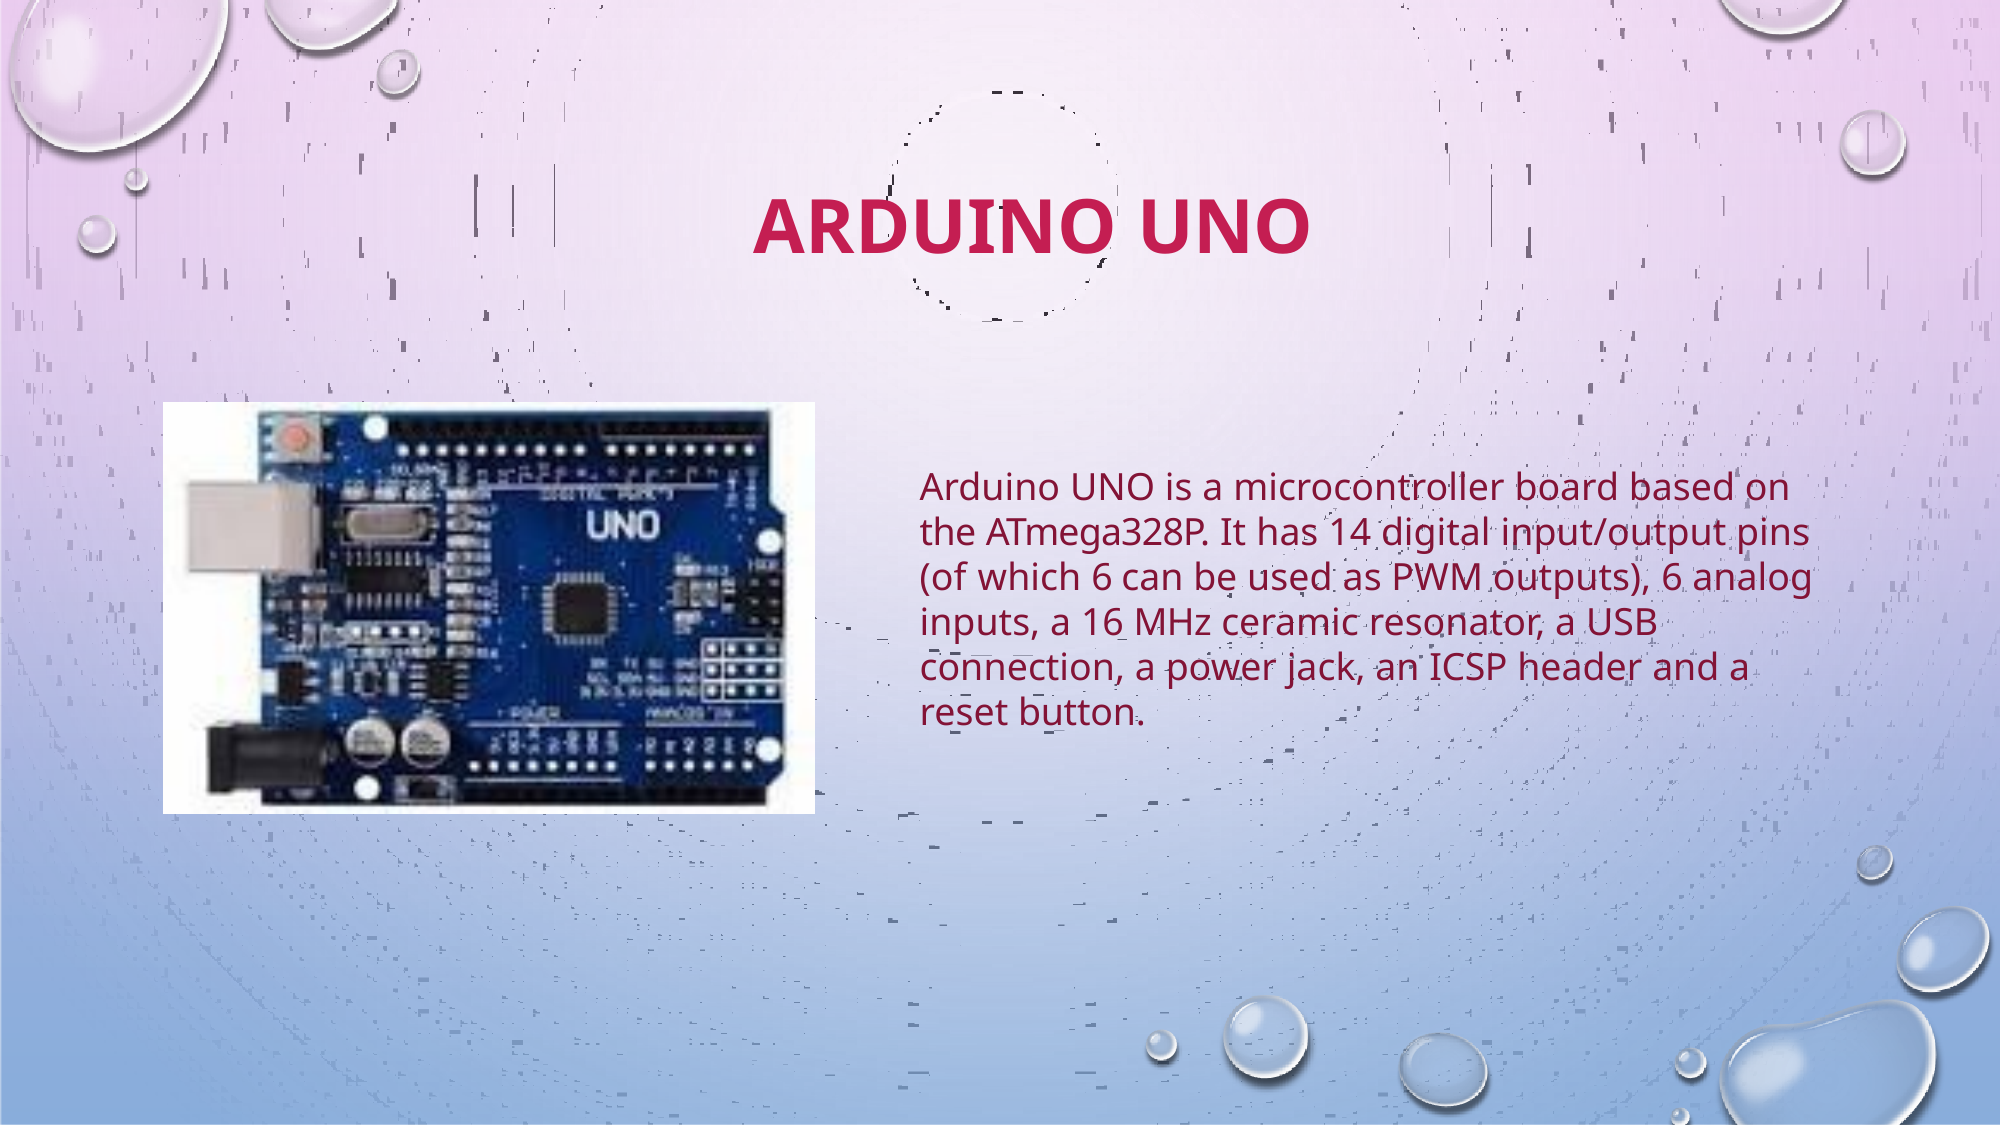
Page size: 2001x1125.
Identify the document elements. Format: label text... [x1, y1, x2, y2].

list Arduino UNO is a microcontroller board based on the ATmega328P. It has 14 digital input/output pins (of which 6 can be used as PWM outputs), 6 analog inputs, a 16 MHz ceramic resonator, a USB connection, a power jack, an ICSP header and a reset button. [162, 387, 1817, 1101]
title ARDUINO UNO [156, 109, 1844, 367]
picture [0, 0, 2000, 1125]
